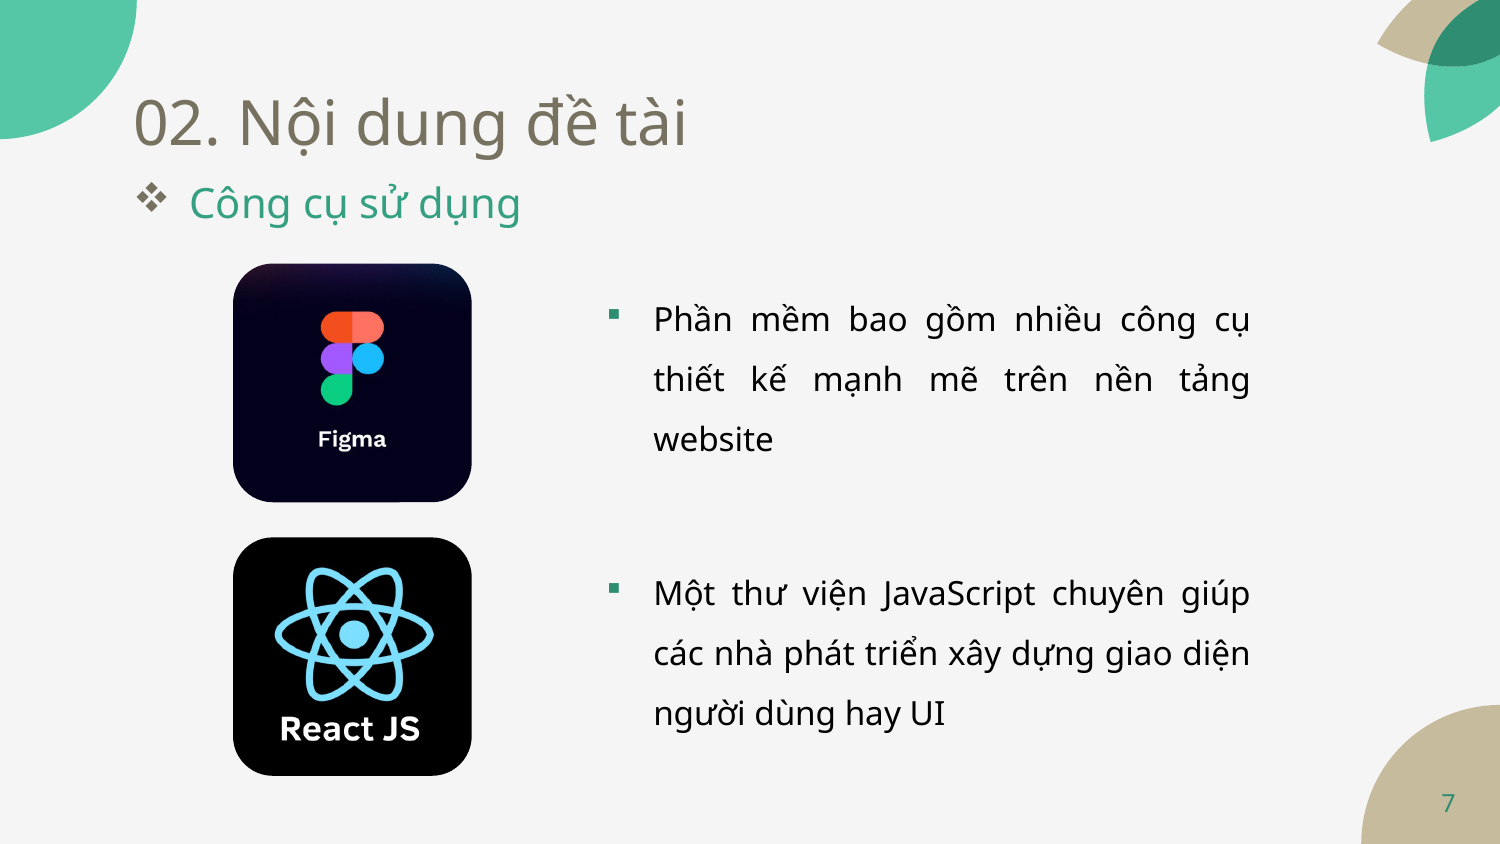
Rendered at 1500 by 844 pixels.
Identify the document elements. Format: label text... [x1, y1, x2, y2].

text_box Công cụ sử dụng [118, 161, 1382, 243]
picture [232, 537, 472, 777]
text_box Phần mềm bao gồm nhiều công cụ thiết kế mạnh mẽ trên nền tảng website [591, 263, 1267, 503]
text_box Một thư viện JavaScript chuyên giúp các nhà phát triển xây dựng giao diện người dùng hay UI [591, 537, 1267, 776]
text_box 7 [1426, 753, 1475, 833]
text_box 02. Nội dung đề tài [118, 67, 1382, 161]
picture [232, 263, 472, 503]
